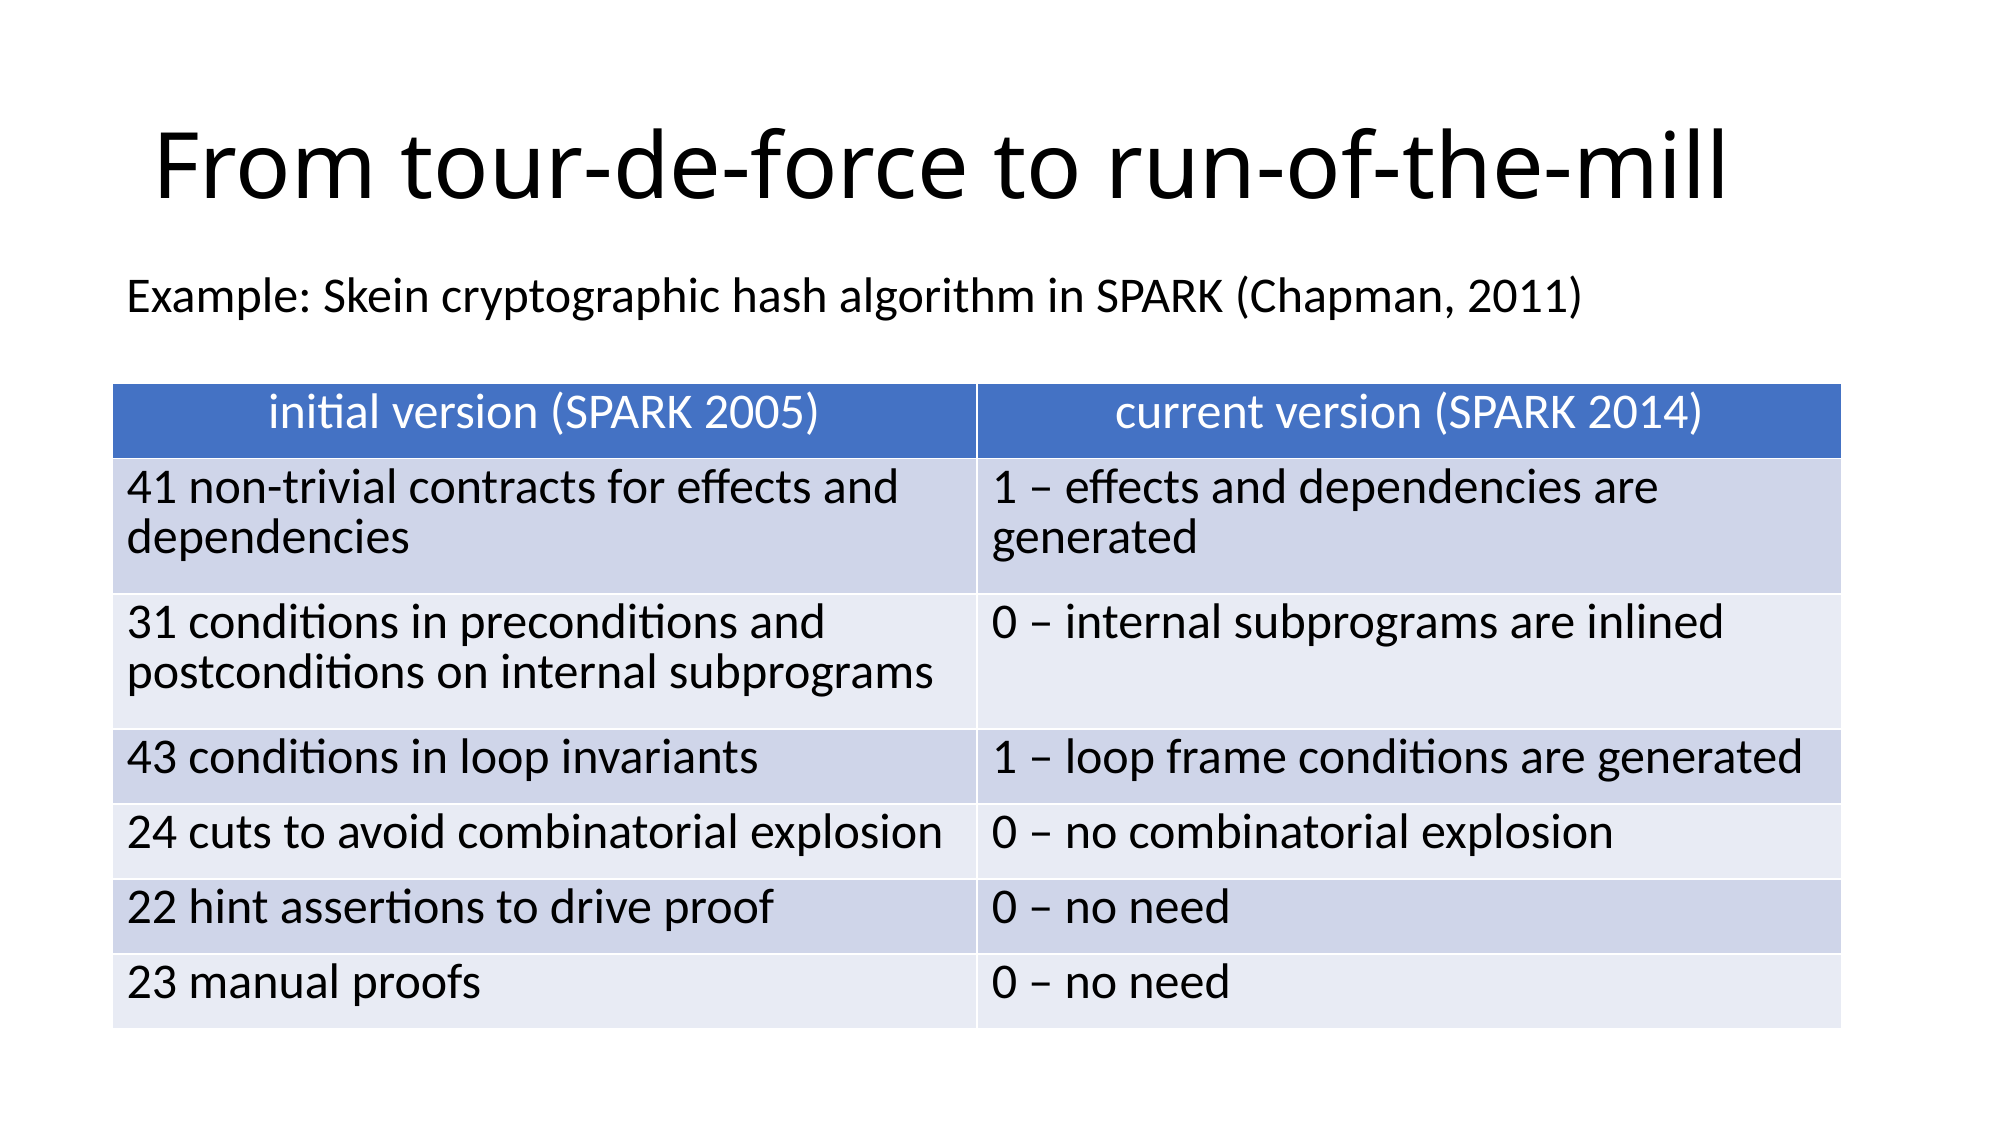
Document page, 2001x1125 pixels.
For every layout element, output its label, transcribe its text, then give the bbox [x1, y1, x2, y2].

table_cell 23 manual proofs [113, 955, 976, 1028]
table_cell 41 non-trivial contracts for effects and dependencies [113, 459, 976, 593]
table_cell 1 – loop frame conditions are generated [978, 730, 1841, 803]
table_cell 0 – internal subprograms are inlined [978, 595, 1841, 728]
table_cell 1 – effects and dependencies are generated [978, 459, 1841, 593]
table_cell 0 – no need [978, 955, 1841, 1028]
table_cell 24 cuts to avoid combinatorial explosion [113, 805, 976, 878]
table_cell 43 conditions in loop invariants [113, 730, 976, 803]
table_header current version (SPARK 2014) [978, 384, 1841, 458]
text_box Example: Skein cryptographic hash algorithm in SPARK (Chapman, 2011) [111, 255, 1783, 331]
table_cell 0 – no combinatorial explosion [978, 805, 1841, 878]
table_header initial version (SPARK 2005) [113, 384, 976, 458]
table_cell 0 – no need [978, 880, 1841, 953]
title From tour-de-force to run-of-the-mill [137, 59, 1907, 278]
table_cell 22 hint assertions to drive proof [113, 880, 976, 953]
table_cell 31 conditions in preconditions and postconditions on internal subprograms [113, 595, 976, 728]
